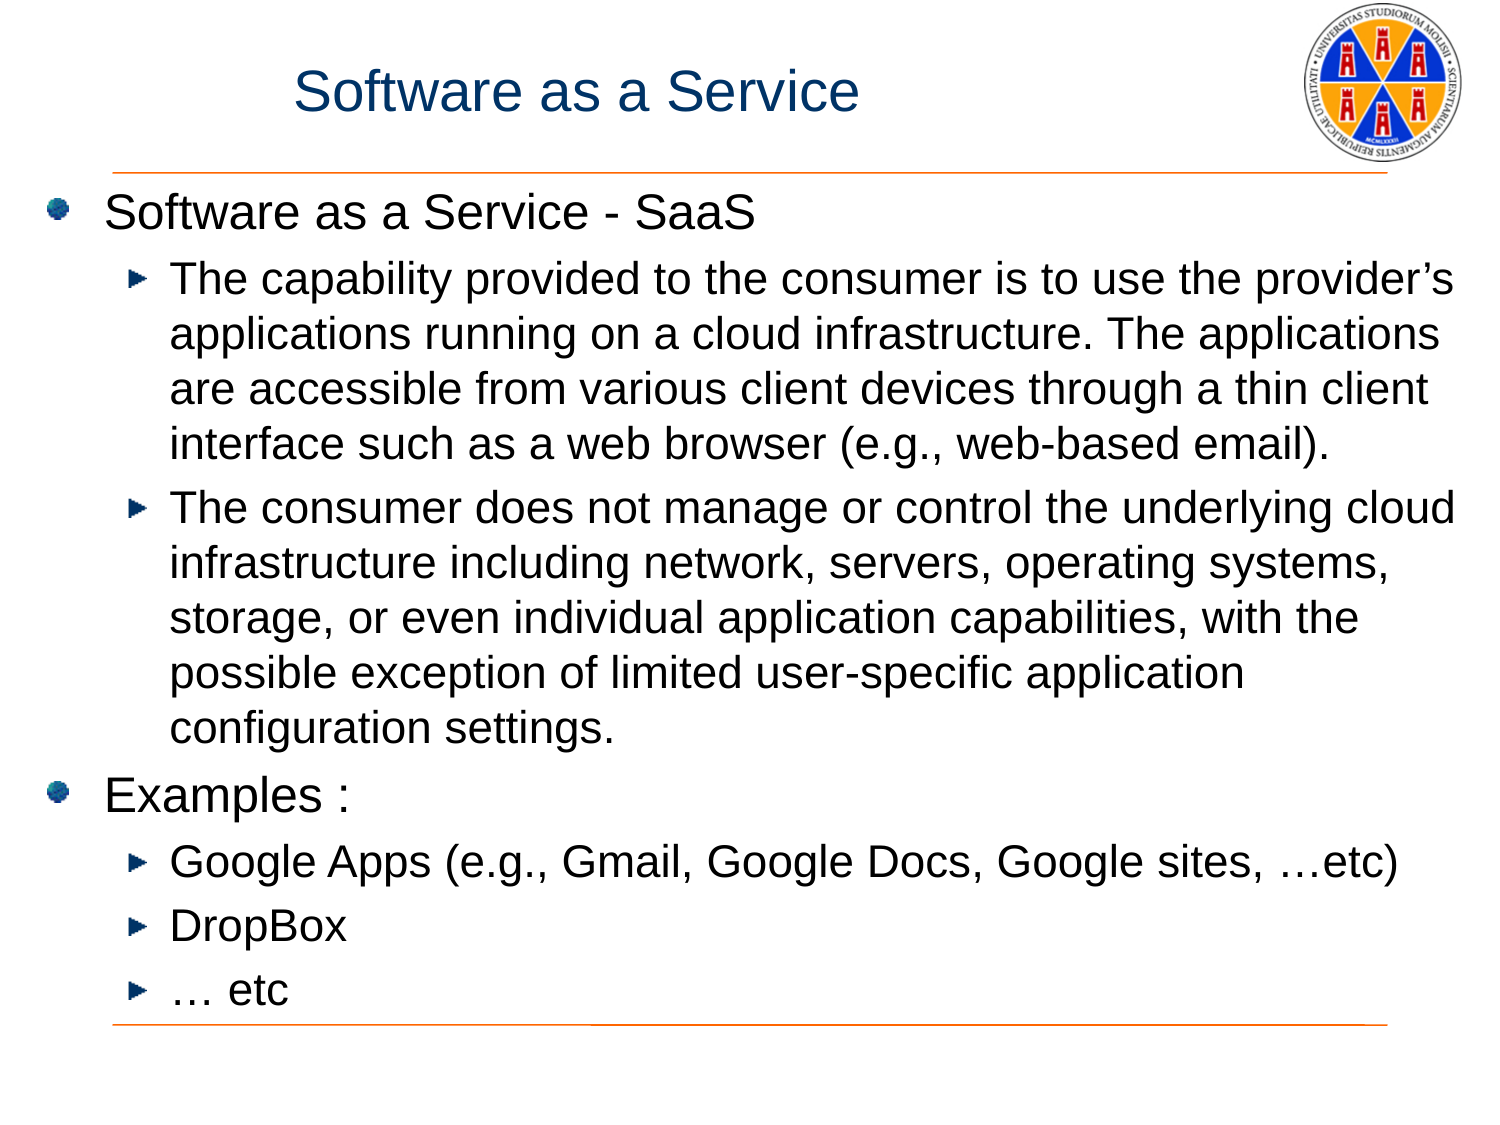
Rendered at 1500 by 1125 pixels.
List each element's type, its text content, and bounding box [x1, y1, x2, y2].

list Software as a Service - SaaS The capability provided to the consumer is to use the provider’s applications running on a cloud infrastructure. The applications are accessible from various client devices through a thin client interface such as a web browser (e.g., web-based email). The consumer does not manage or control the underlying cloud infrastructure including network, servers, operating systems, storage, or even individual application capabilities, with the possible exception of limited user-specific application configuration settings. Examples : Google Apps (e.g., Gmail, Google Docs, Google sites, …etc) DropBox … etc [32, 171, 1500, 1035]
picture [47, 781, 69, 803]
picture [122, 847, 147, 872]
title Software as a Service [278, 18, 1211, 157]
picture [1269, 0, 1500, 166]
picture [122, 492, 147, 518]
picture [47, 198, 69, 220]
picture [122, 911, 147, 936]
picture [122, 975, 147, 1000]
picture [122, 263, 147, 288]
